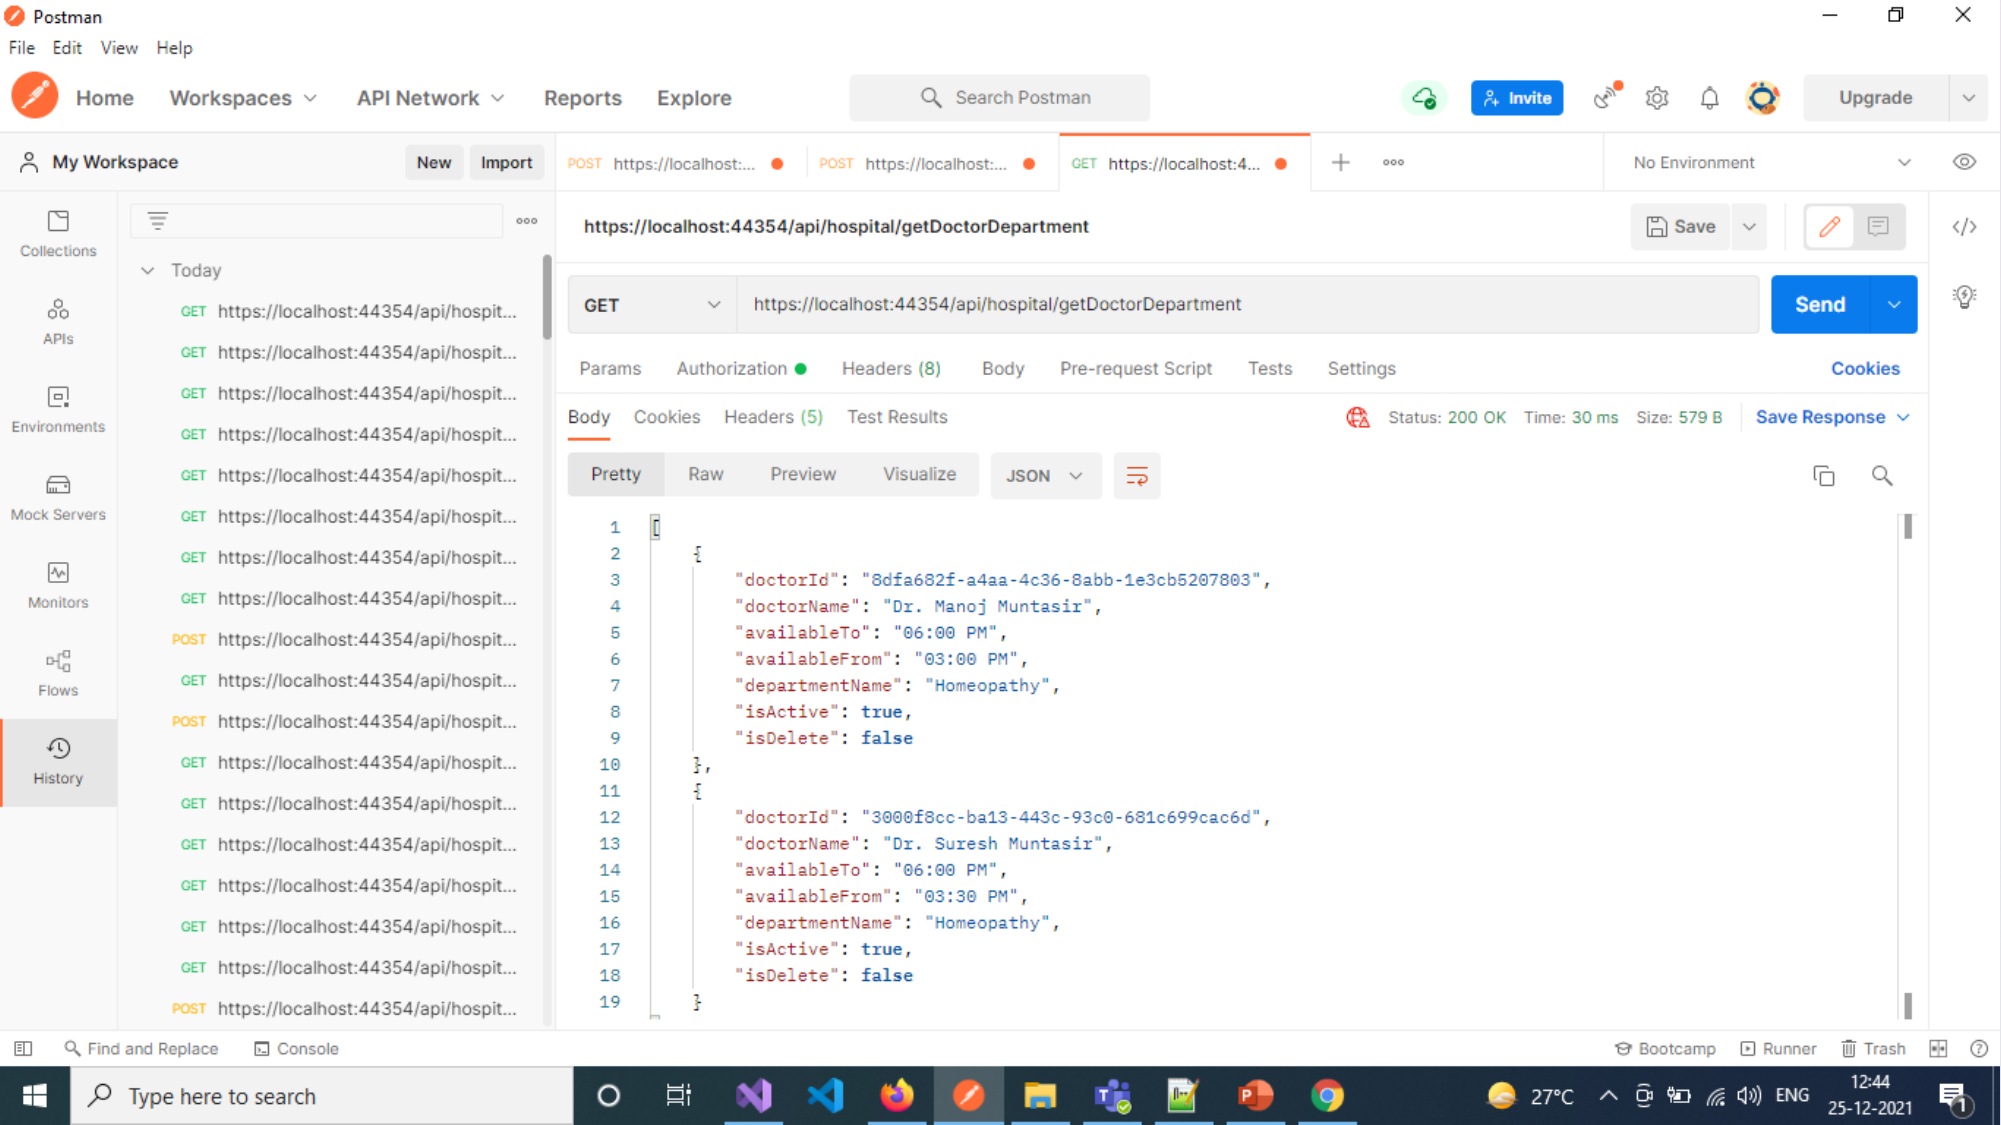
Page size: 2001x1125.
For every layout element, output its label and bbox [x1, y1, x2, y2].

list [0, 0, 2000, 1125]
